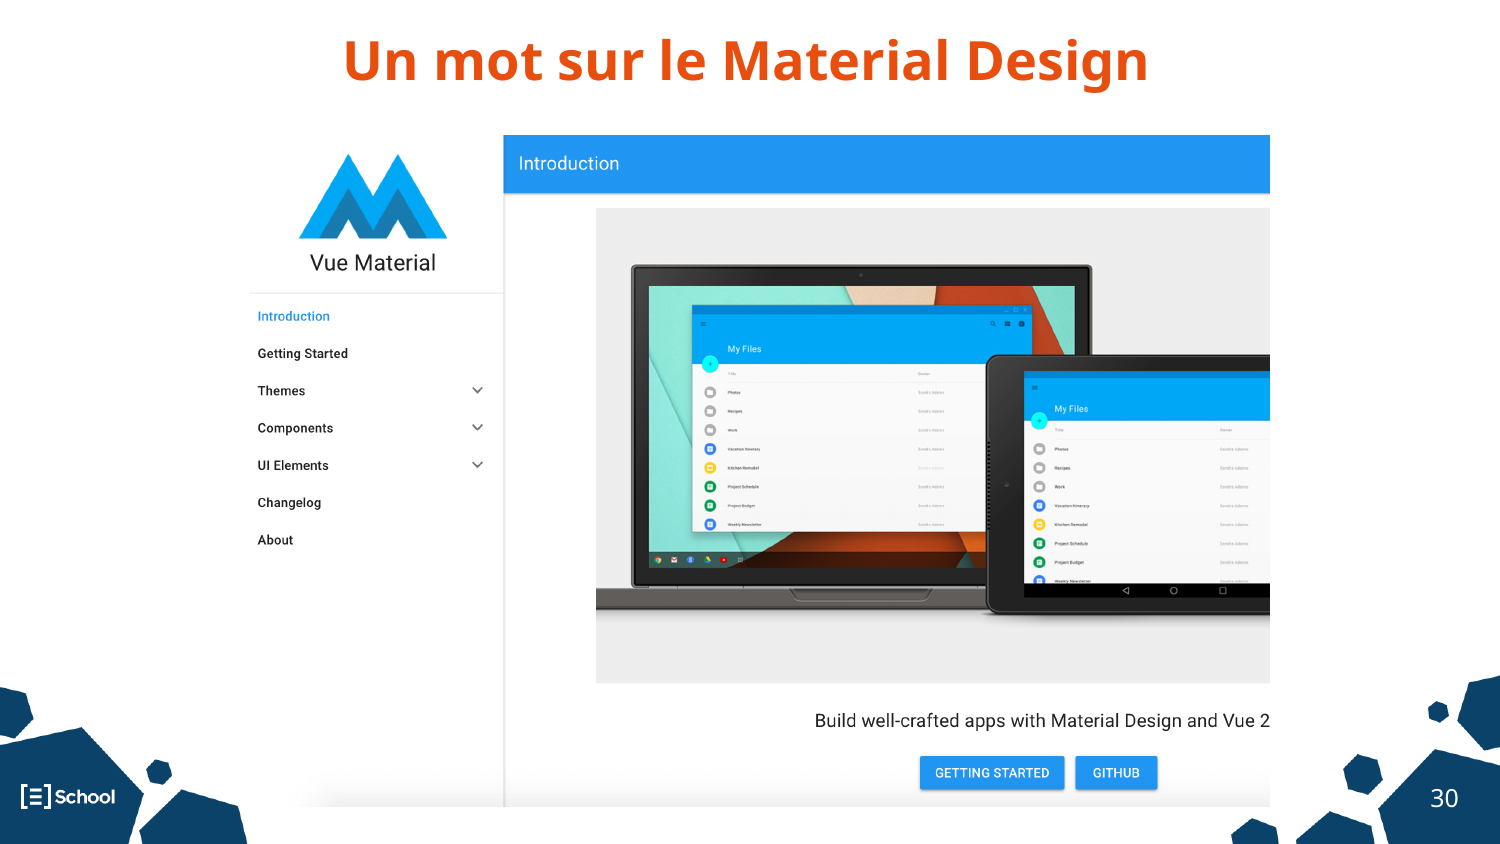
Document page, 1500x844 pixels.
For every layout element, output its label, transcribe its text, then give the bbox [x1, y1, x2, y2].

text_box Un mot sur le Material Design [22, 11, 1472, 123]
slide_number ‹#› [1383, 767, 1474, 832]
picture [0, 0, 1500, 844]
